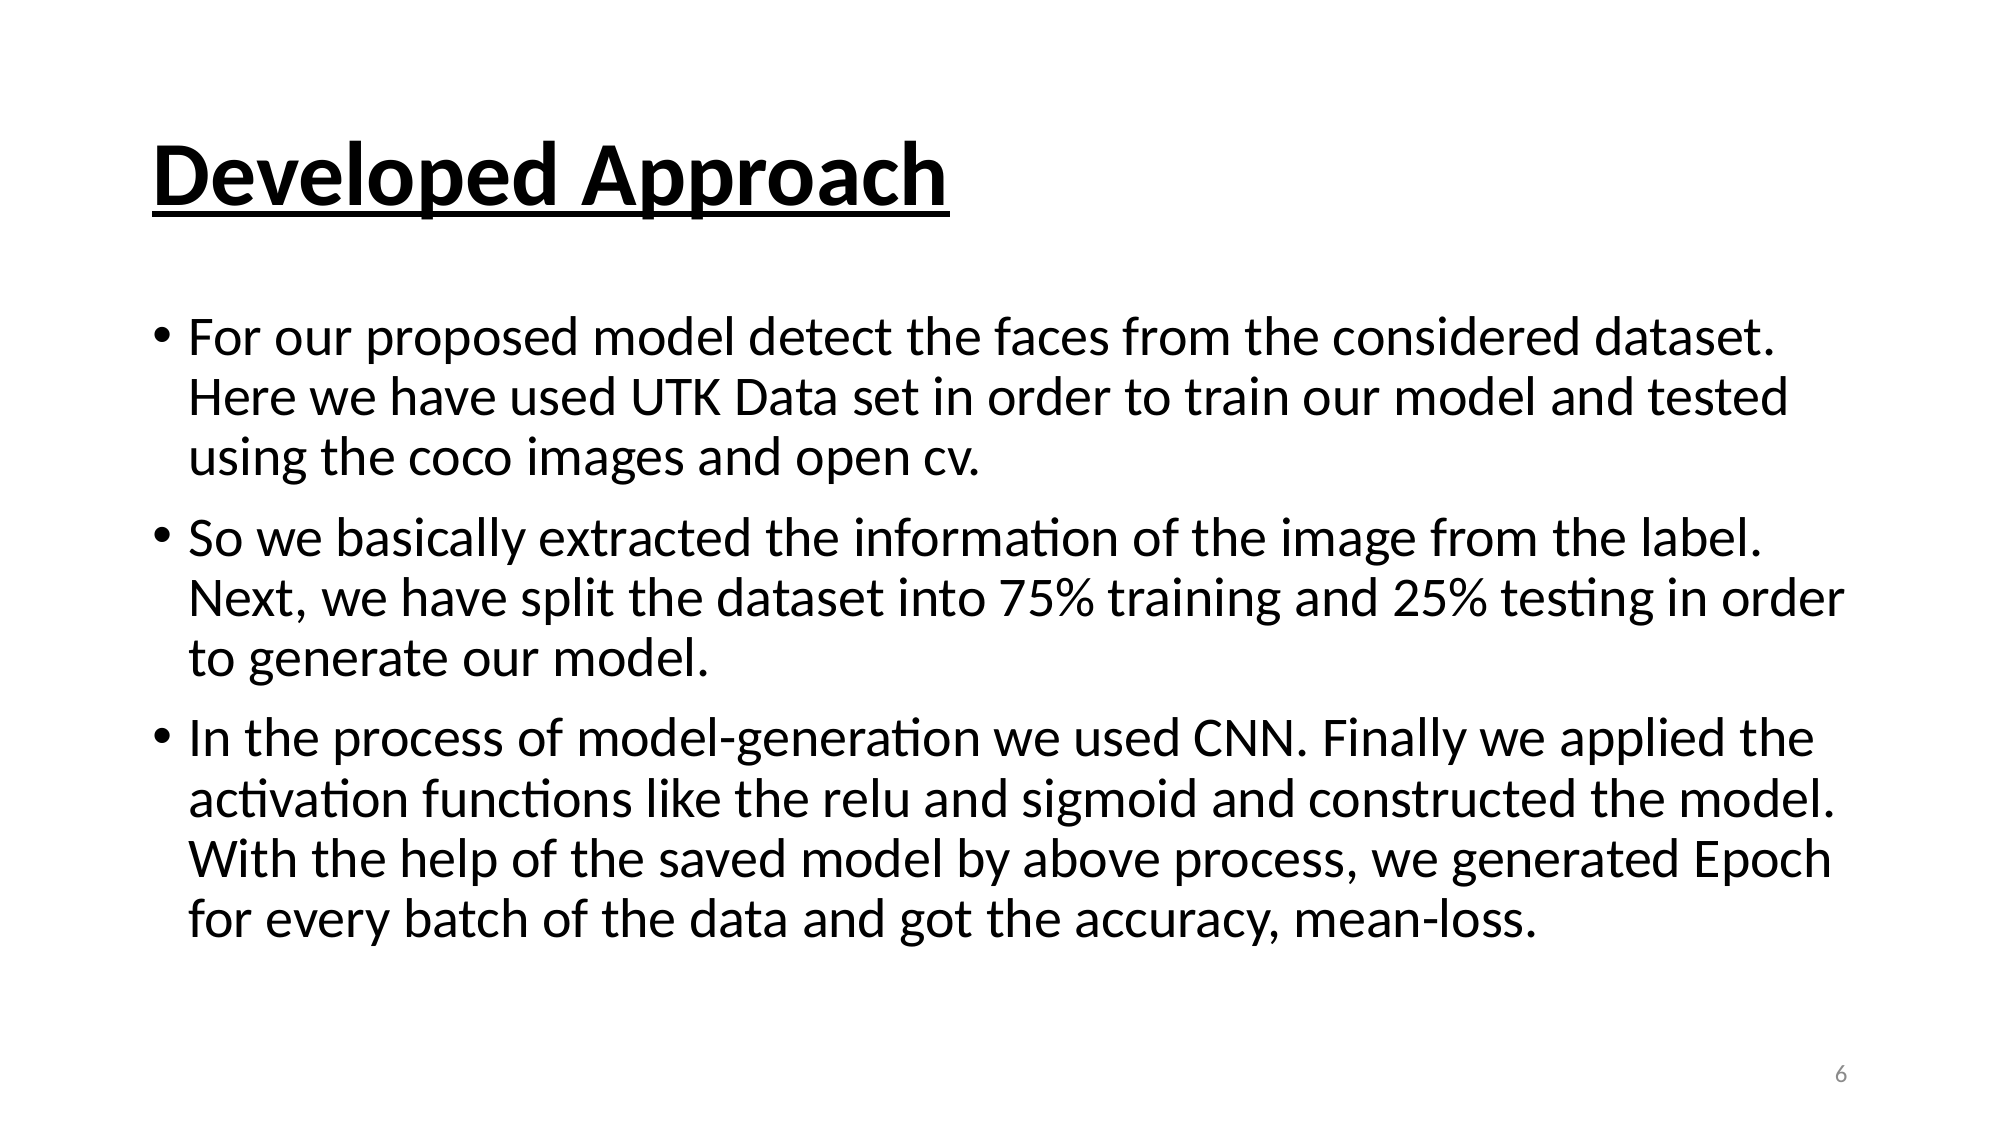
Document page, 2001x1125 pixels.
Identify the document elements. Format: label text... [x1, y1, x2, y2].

slide_number 6 [1412, 1042, 1863, 1103]
list For our proposed model detect the faces from the considered dataset. Here we have used UTK Data set in order to train our model and tested using the coco images and open cv. So we basically extracted the information of the image from the label. Next, we have split the dataset into 75% training and 25% testing in order to generate our model. In the process of model-generation we used CNN. Finally we applied the activation functions like the relu and sigmoid and constructed the model. With the help of the saved model by above process, we generated Epoch for every batch of the data and got the accuracy, mean-loss. [137, 299, 1863, 1014]
title Developed Approach [137, 67, 1863, 285]
